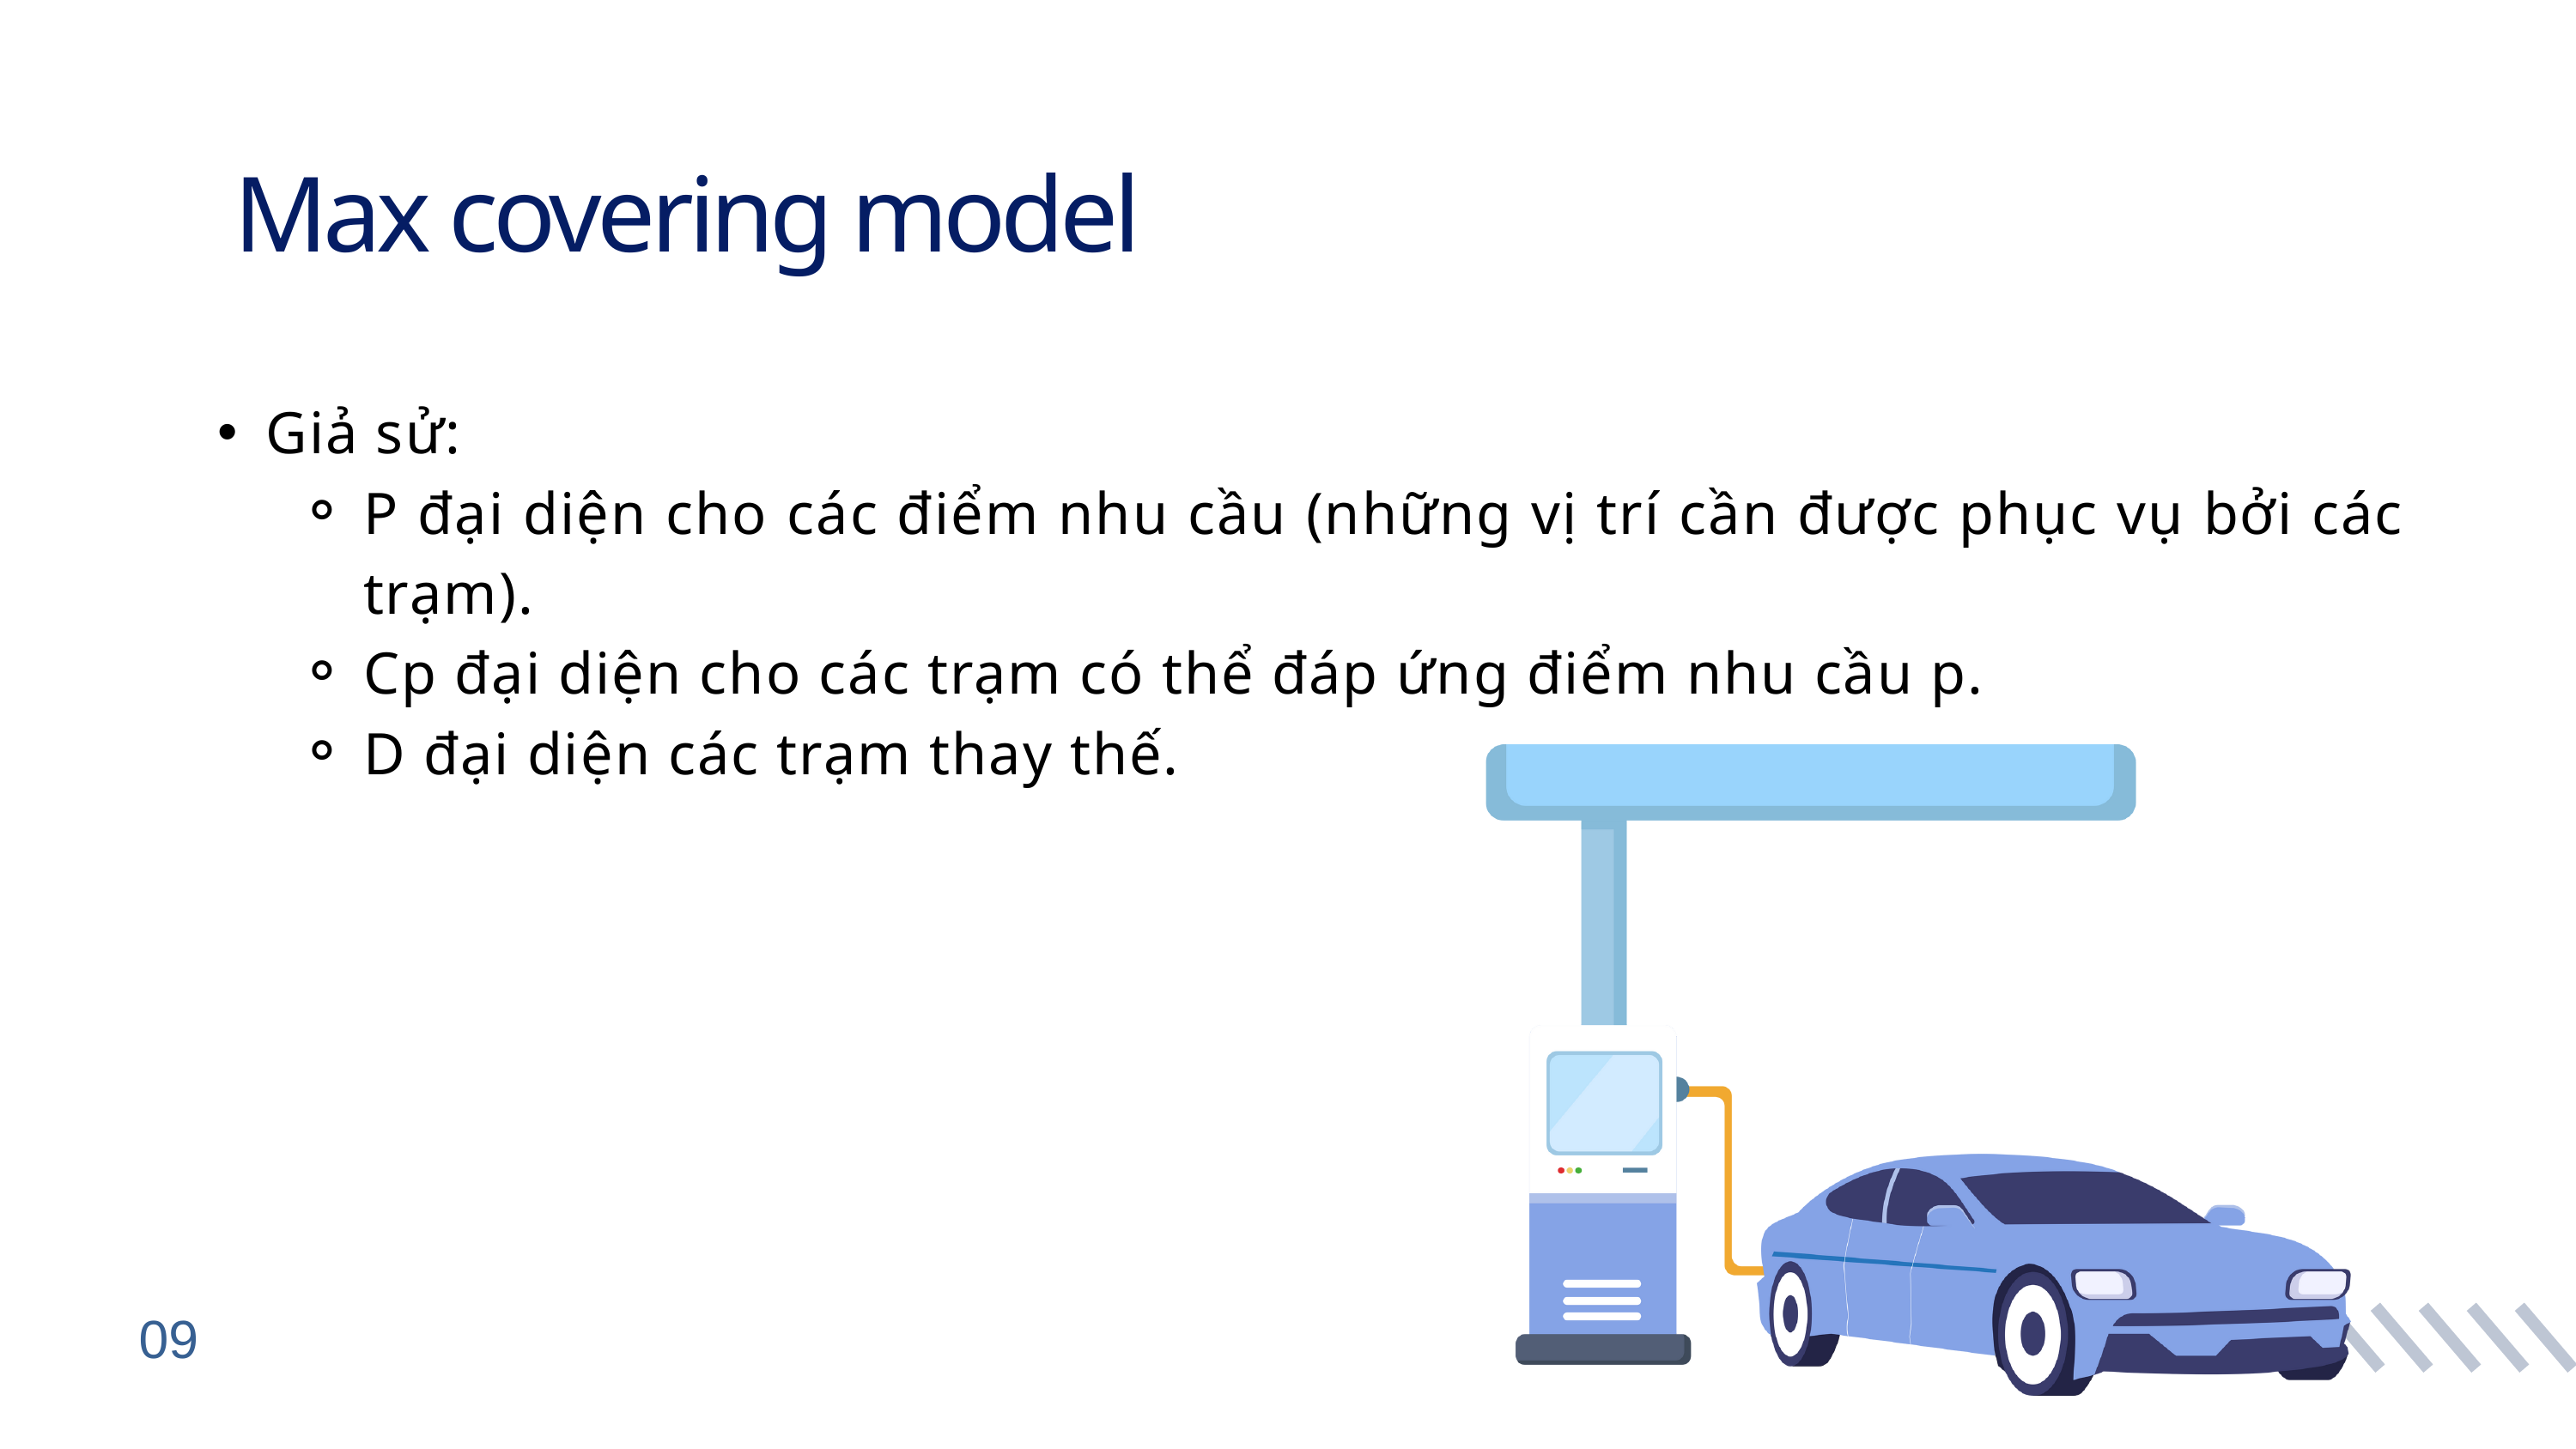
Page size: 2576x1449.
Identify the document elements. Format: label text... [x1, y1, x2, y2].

text_box Max covering model [234, 127, 2531, 273]
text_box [2178, 1303, 2576, 1373]
text_box [1485, 744, 2351, 1396]
text_box Giả sử: P đại diện cho các điểm nhu cầu (những vị trí cần được phục vụ bởi các trạm). Cp đại diện cho các trạm có thể đáp ứng điểm nhu cầu p. D đại diện các trạm thay thế. [168, 385, 2408, 866]
text_box 09 [125, 1298, 212, 1376]
